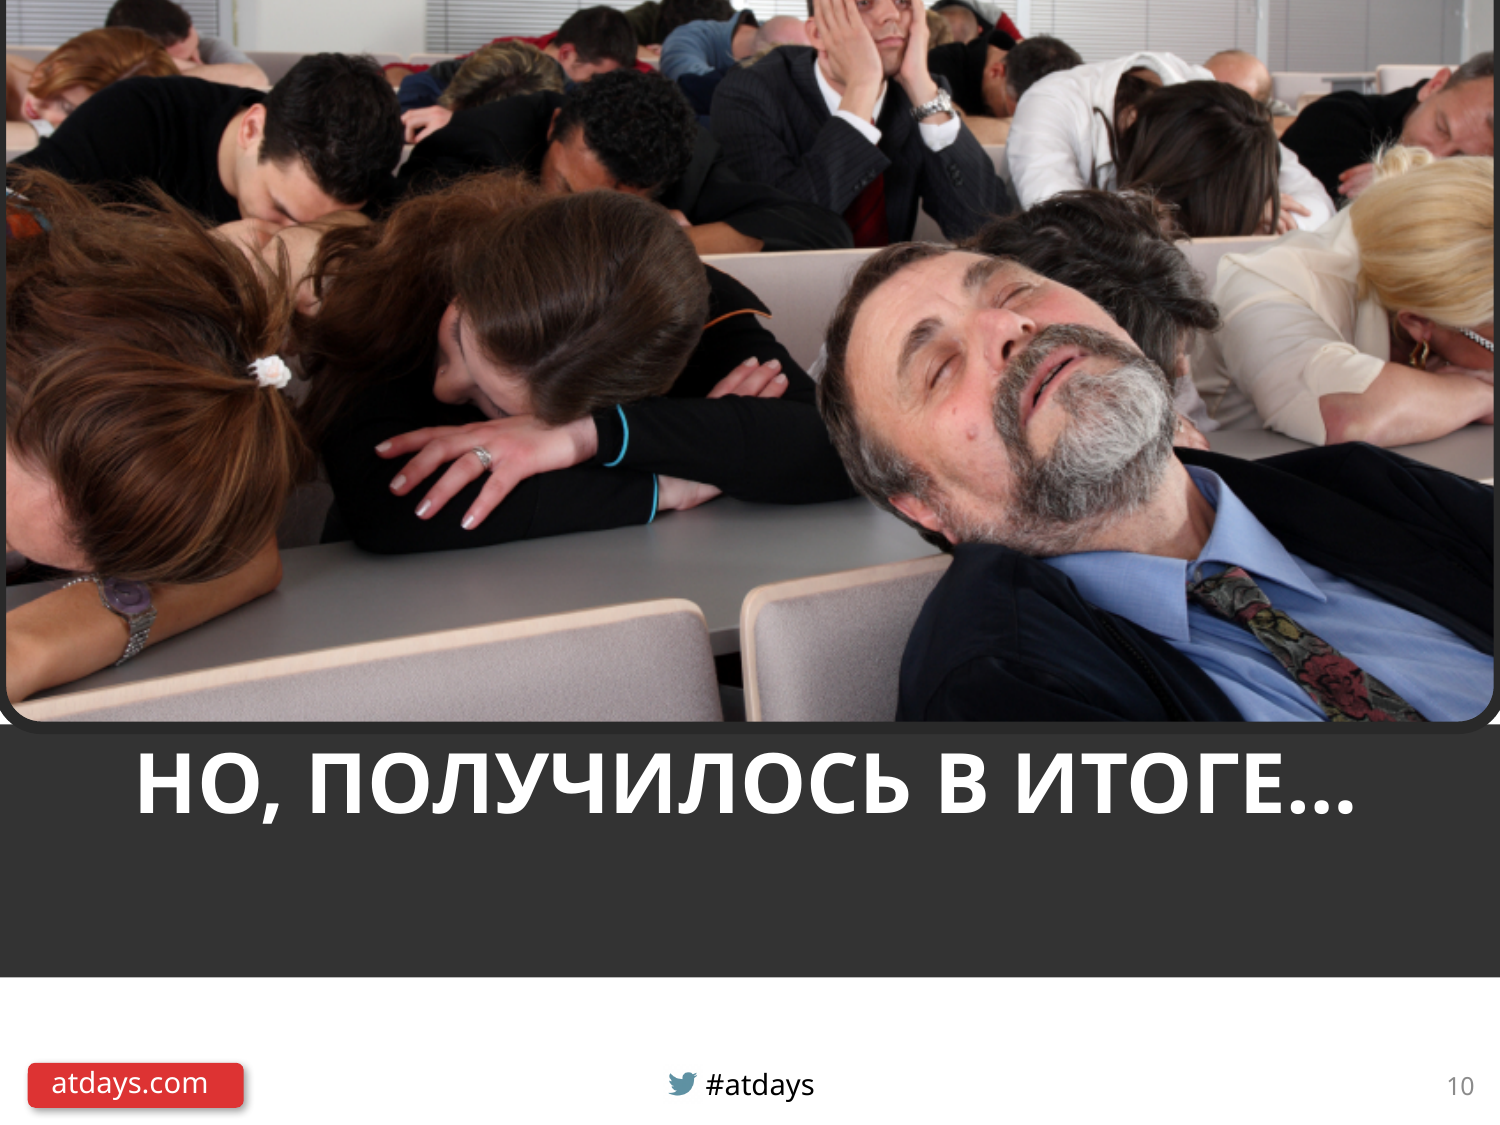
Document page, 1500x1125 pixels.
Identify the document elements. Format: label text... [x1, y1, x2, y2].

title Но, получилось в итоге… [118, 737, 1394, 947]
picture [0, 0, 1500, 729]
picture [662, 1063, 703, 1104]
slide_number 10 [1139, 1057, 1490, 1118]
